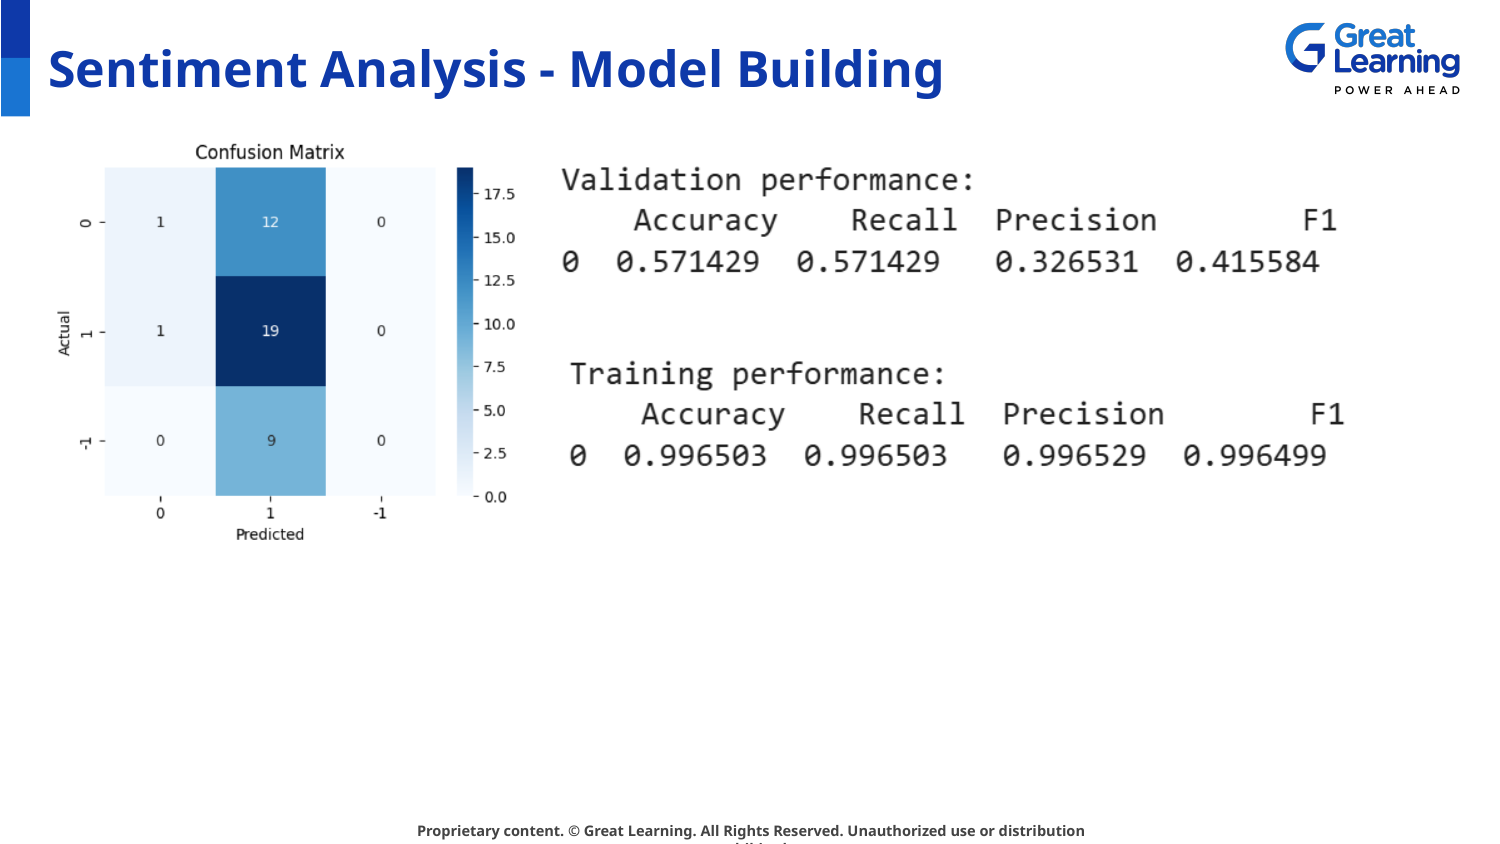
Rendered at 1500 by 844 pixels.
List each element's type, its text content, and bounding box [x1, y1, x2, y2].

title Sentiment Analysis - Model Building [33, 22, 1431, 117]
picture [1258, 11, 1487, 106]
picture [549, 165, 1366, 281]
picture [54, 128, 522, 552]
picture [545, 349, 1432, 495]
